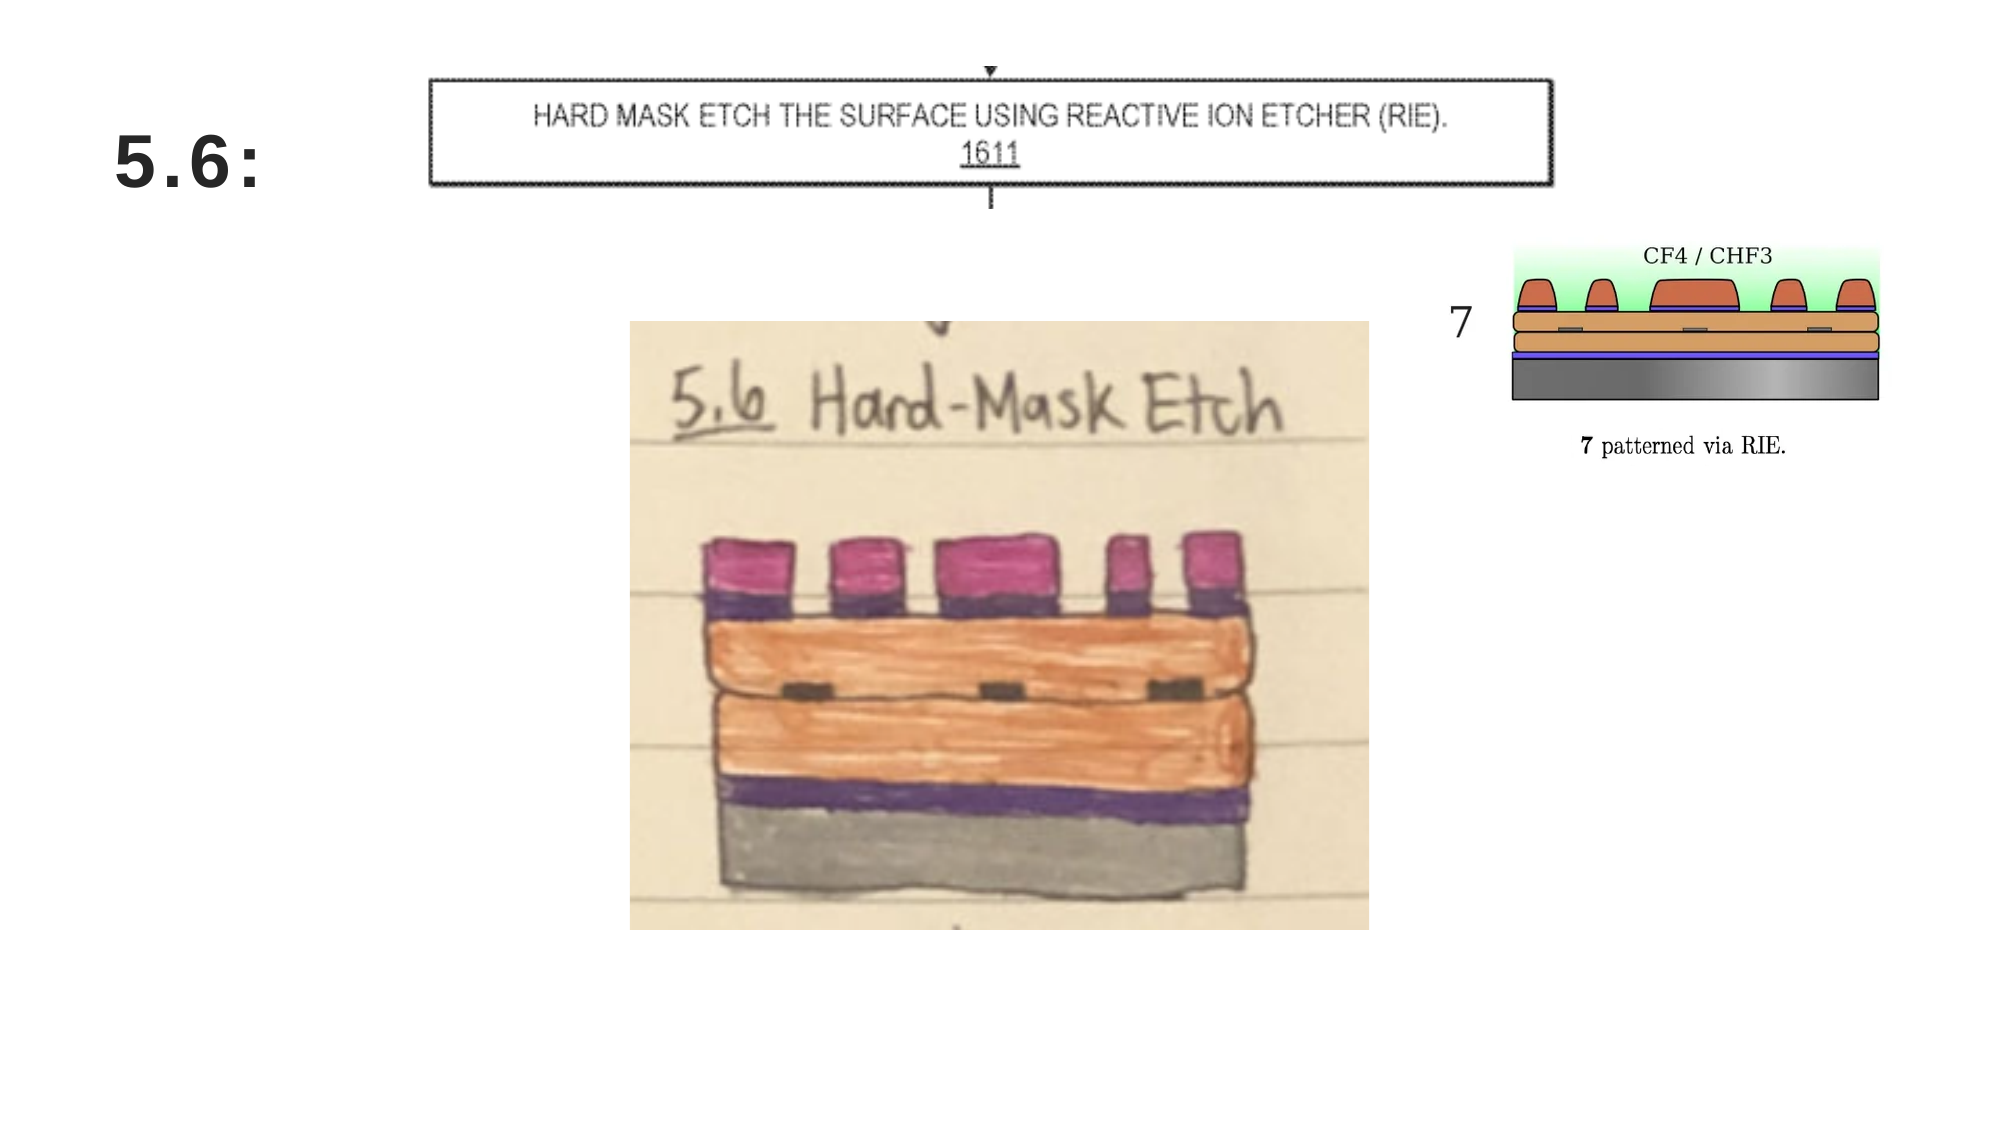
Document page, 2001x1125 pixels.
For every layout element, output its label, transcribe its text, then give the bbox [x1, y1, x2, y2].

title 5.6: [99, 99, 1900, 216]
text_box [1431, 223, 1932, 467]
picture [354, 66, 1645, 209]
picture [629, 254, 1370, 996]
